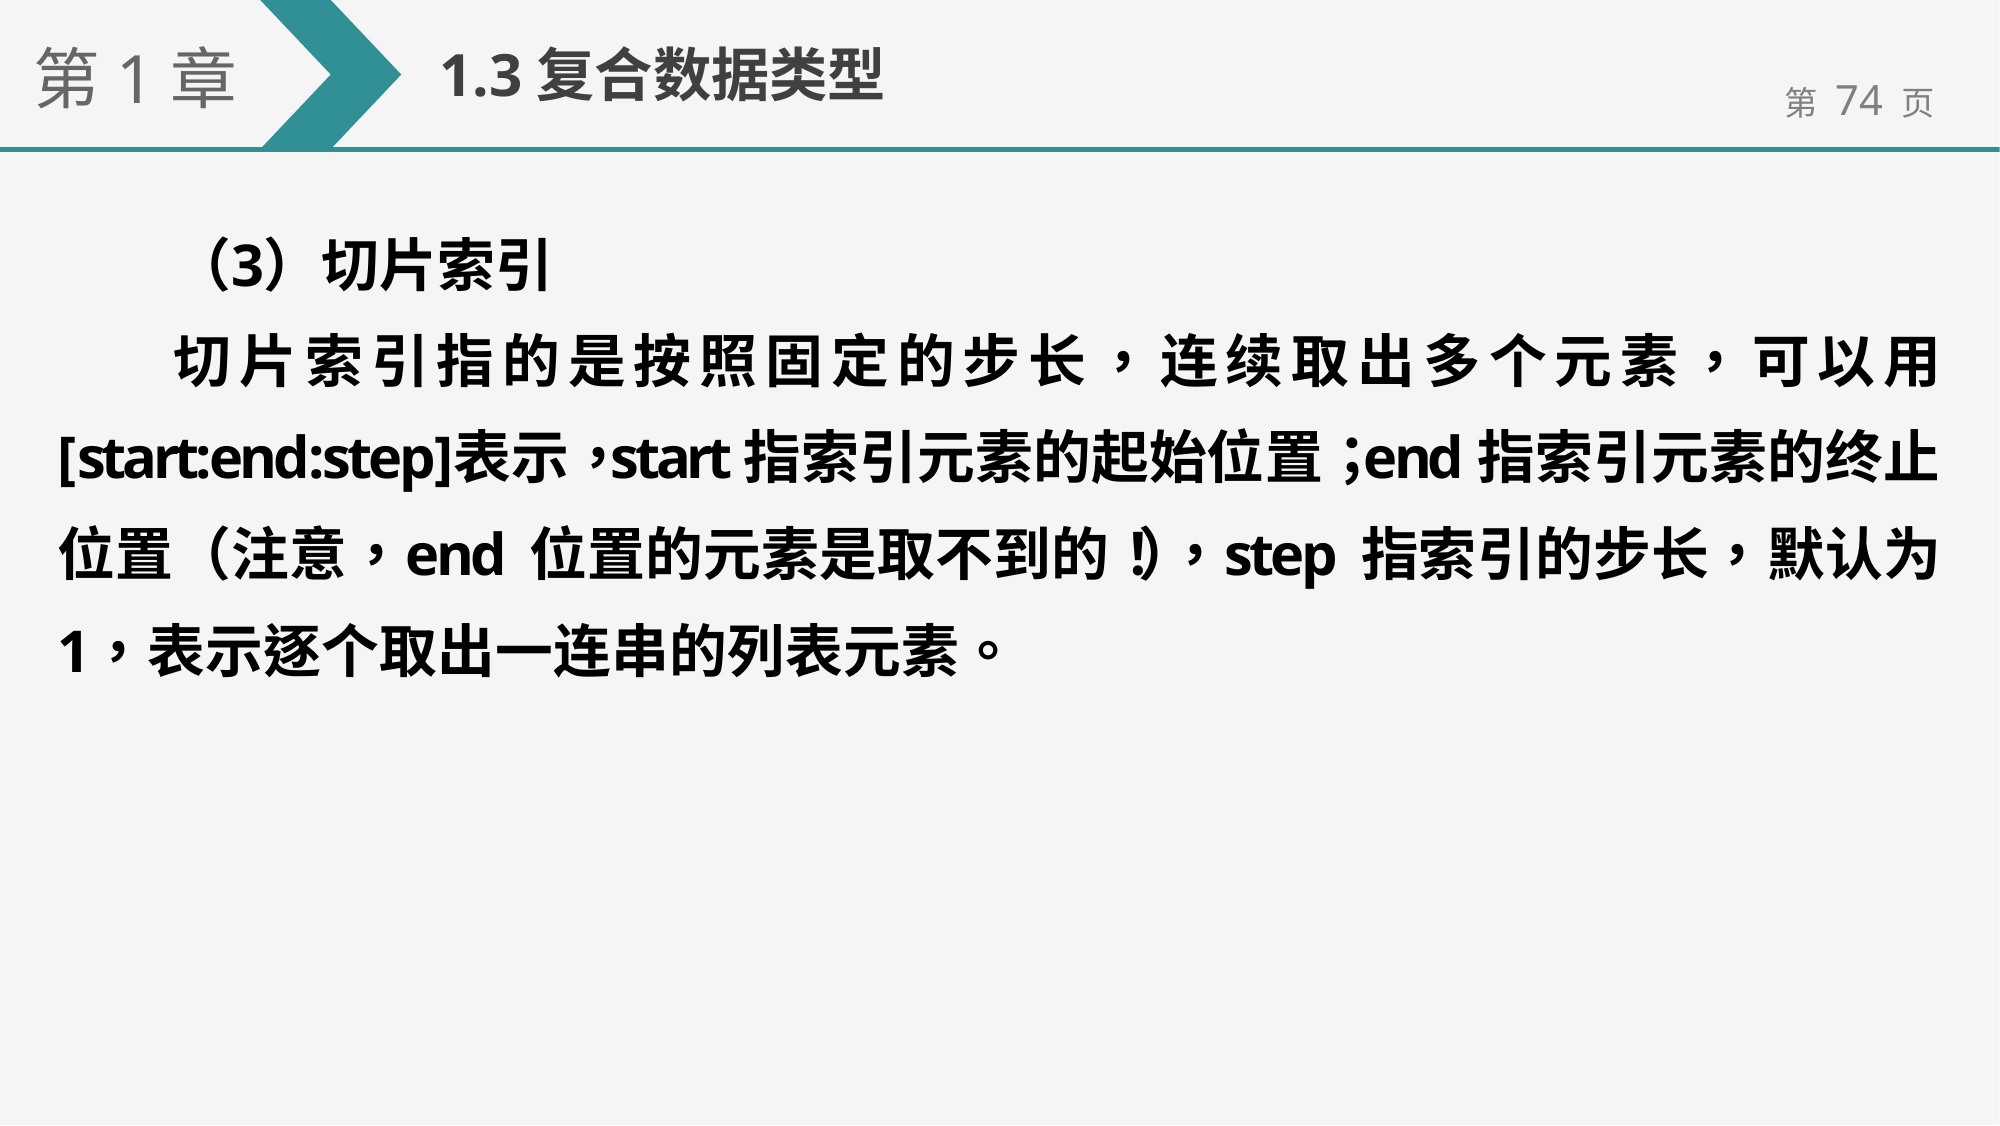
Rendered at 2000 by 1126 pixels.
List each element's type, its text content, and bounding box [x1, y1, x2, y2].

text_box 1.3复合数据类型 [424, 31, 1366, 116]
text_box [57, 217, 1937, 861]
text_box 第1章 [19, 29, 253, 125]
text_box [258, 0, 403, 148]
